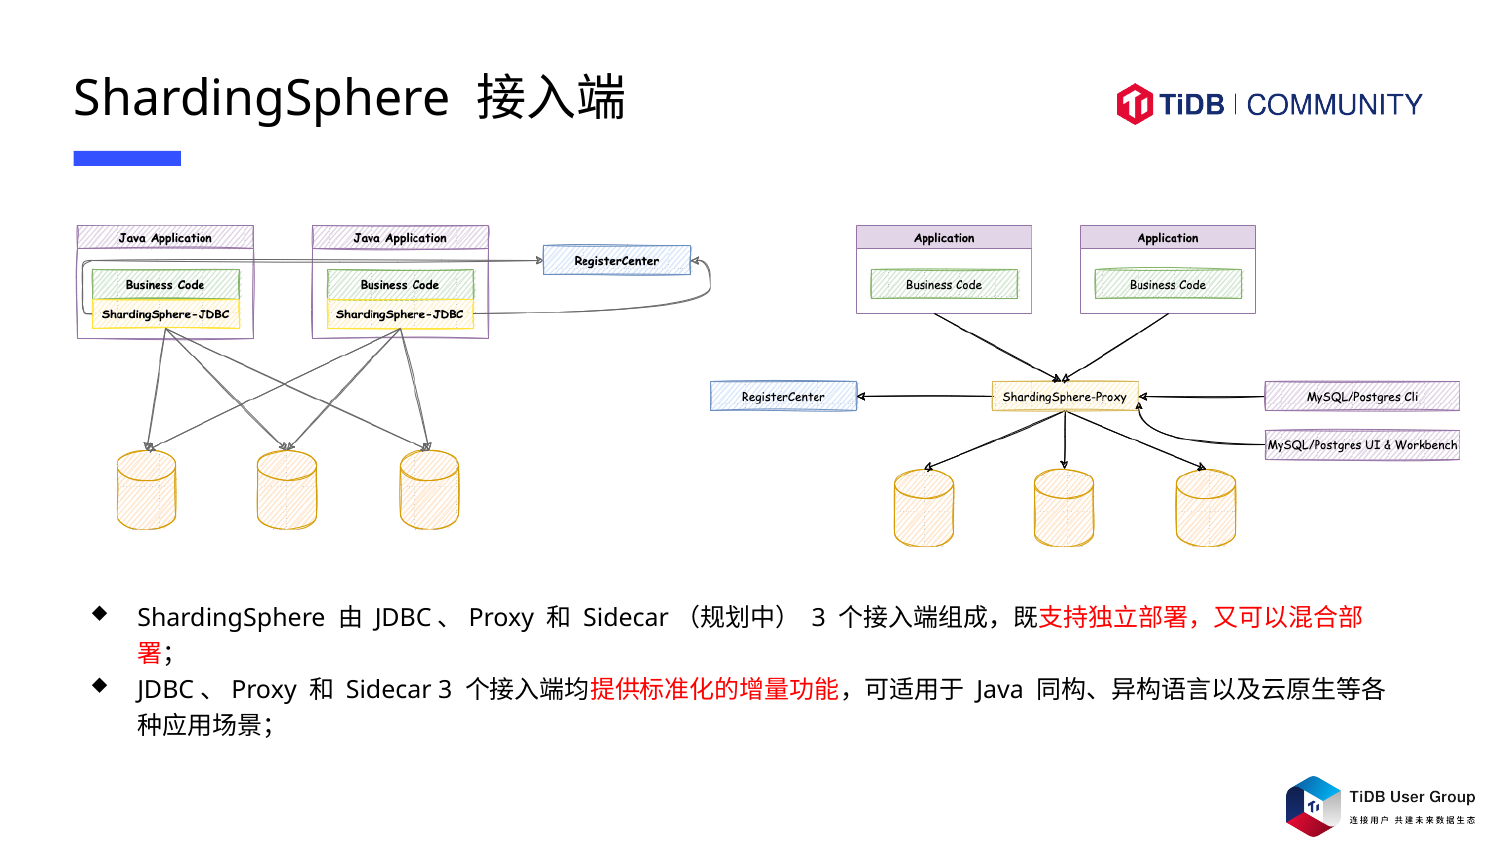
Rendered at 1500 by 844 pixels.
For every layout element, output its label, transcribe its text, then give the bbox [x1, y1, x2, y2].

picture [75, 225, 1460, 548]
text_box ShardingSphere 接入端 [59, 50, 1046, 140]
picture [1286, 776, 1475, 837]
picture [1116, 83, 1423, 125]
text_box [73, 150, 181, 166]
text_box ShardingSphere 由 JDBC、Proxy 和 Sidecar（规划中） 3 个接入端组成，既支持独立部署，又可以混合部署； JDBC、Proxy 和 Sidecar 3 个接入端均提供标准化的增量功能，可适用于 Java 同构、异构语言以及云原生等各种应用场景； [75, 588, 1425, 747]
